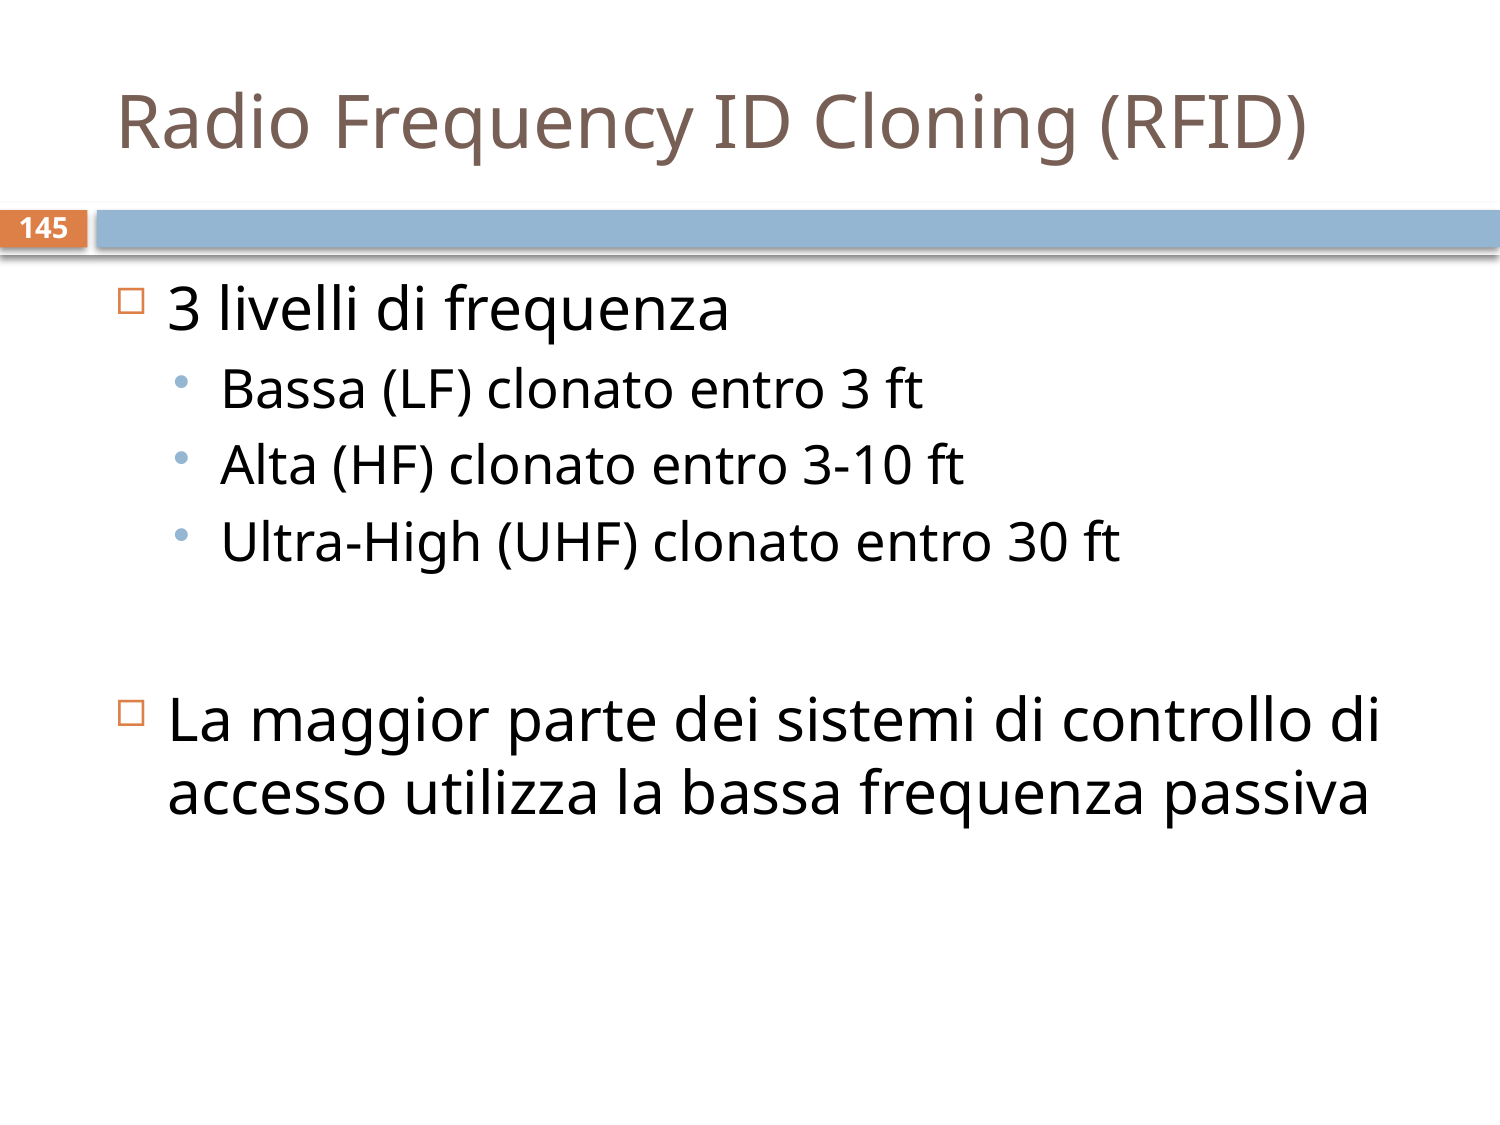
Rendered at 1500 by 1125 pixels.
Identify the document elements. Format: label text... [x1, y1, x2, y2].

slide_number 145 [0, 208, 88, 249]
list 3 livelli di frequenza Bassa (LF) clonato entro 3 ft Alta (HF) clonato entro 3-10 ft Ultra-High (UHF) clonato entro 30 ft La maggior parte dei sistemi di controllo di accesso utilizza la bassa frequenza passiva [100, 262, 1438, 1000]
title Radio Frequency ID Cloning (RFID) [100, 37, 1438, 200]
